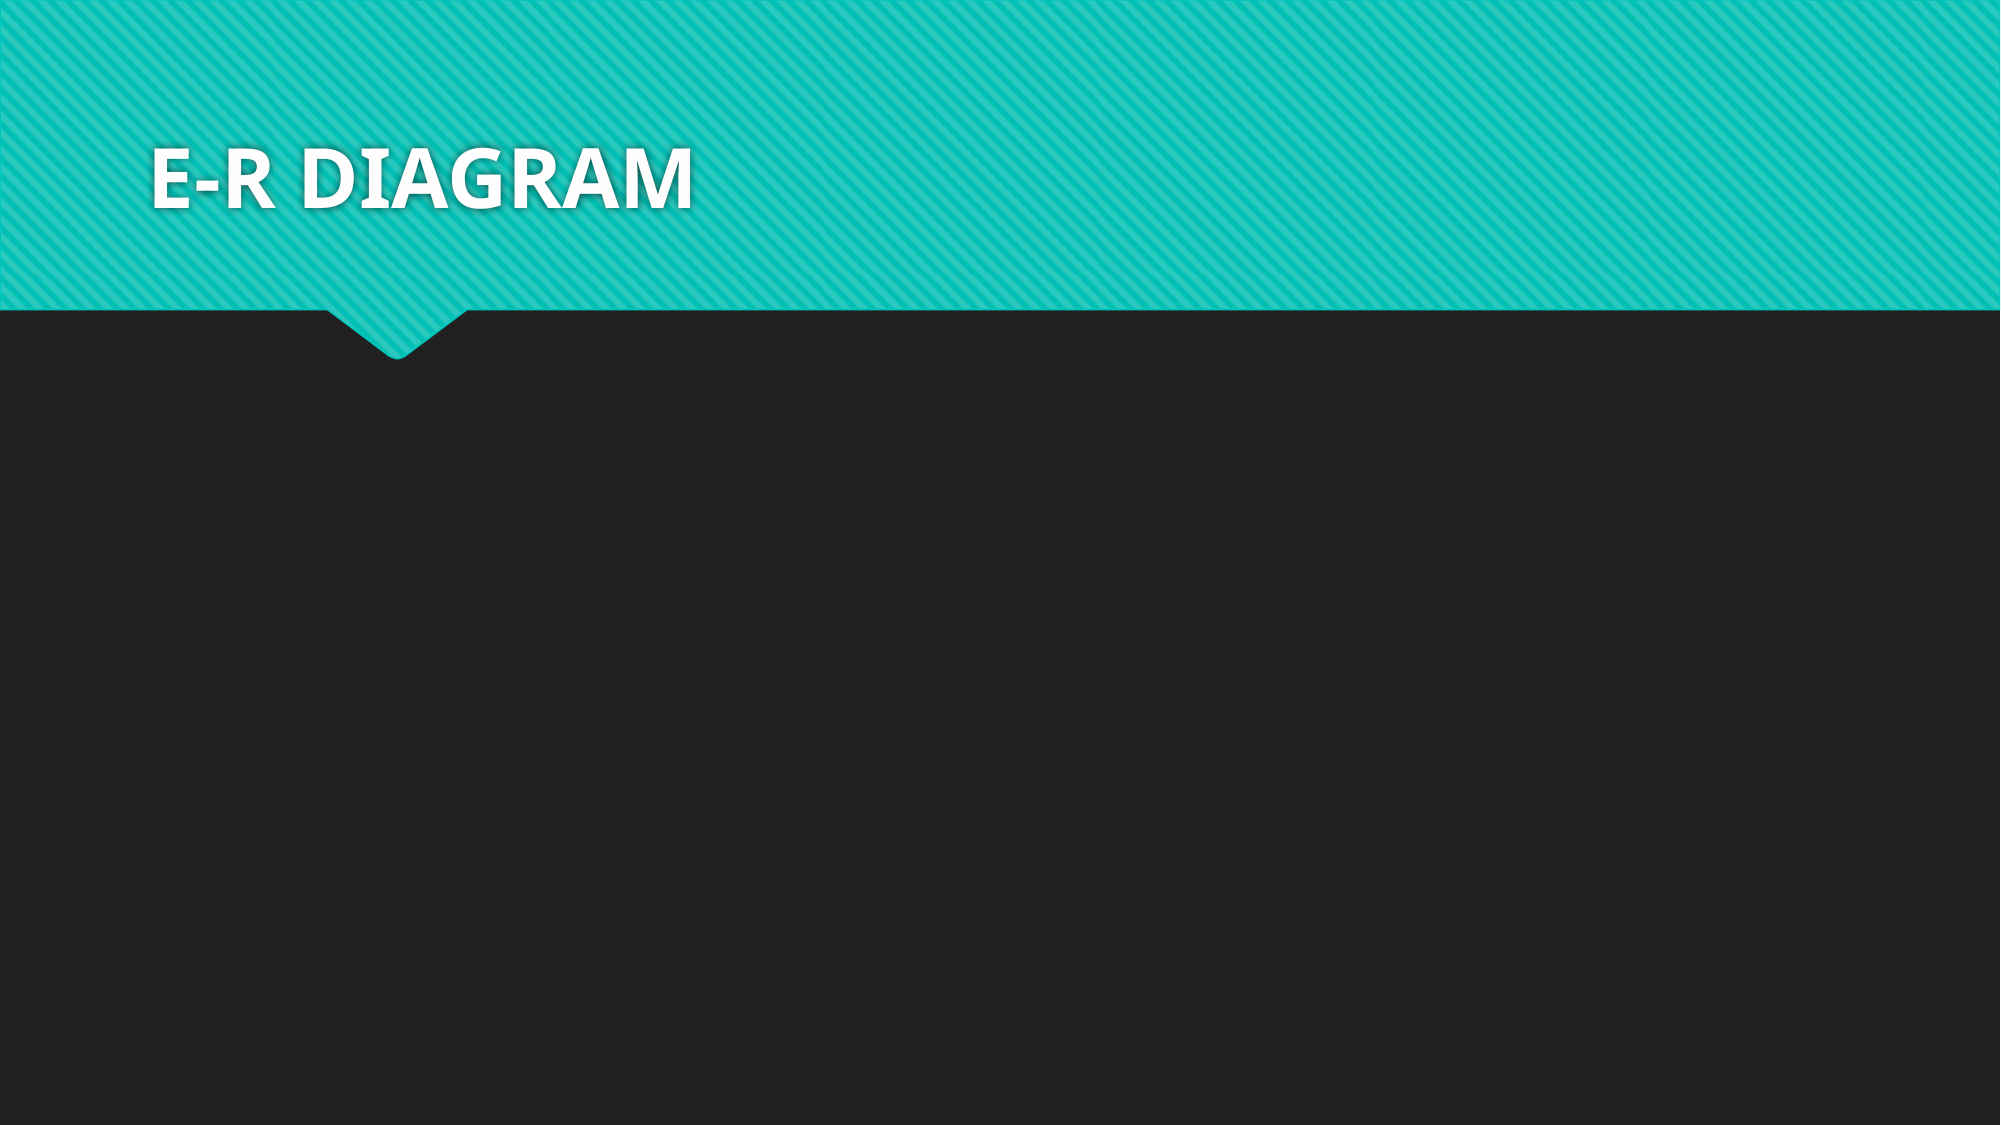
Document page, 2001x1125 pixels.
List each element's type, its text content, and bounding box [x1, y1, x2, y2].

title E-R DIAGRAM [132, 73, 1868, 233]
